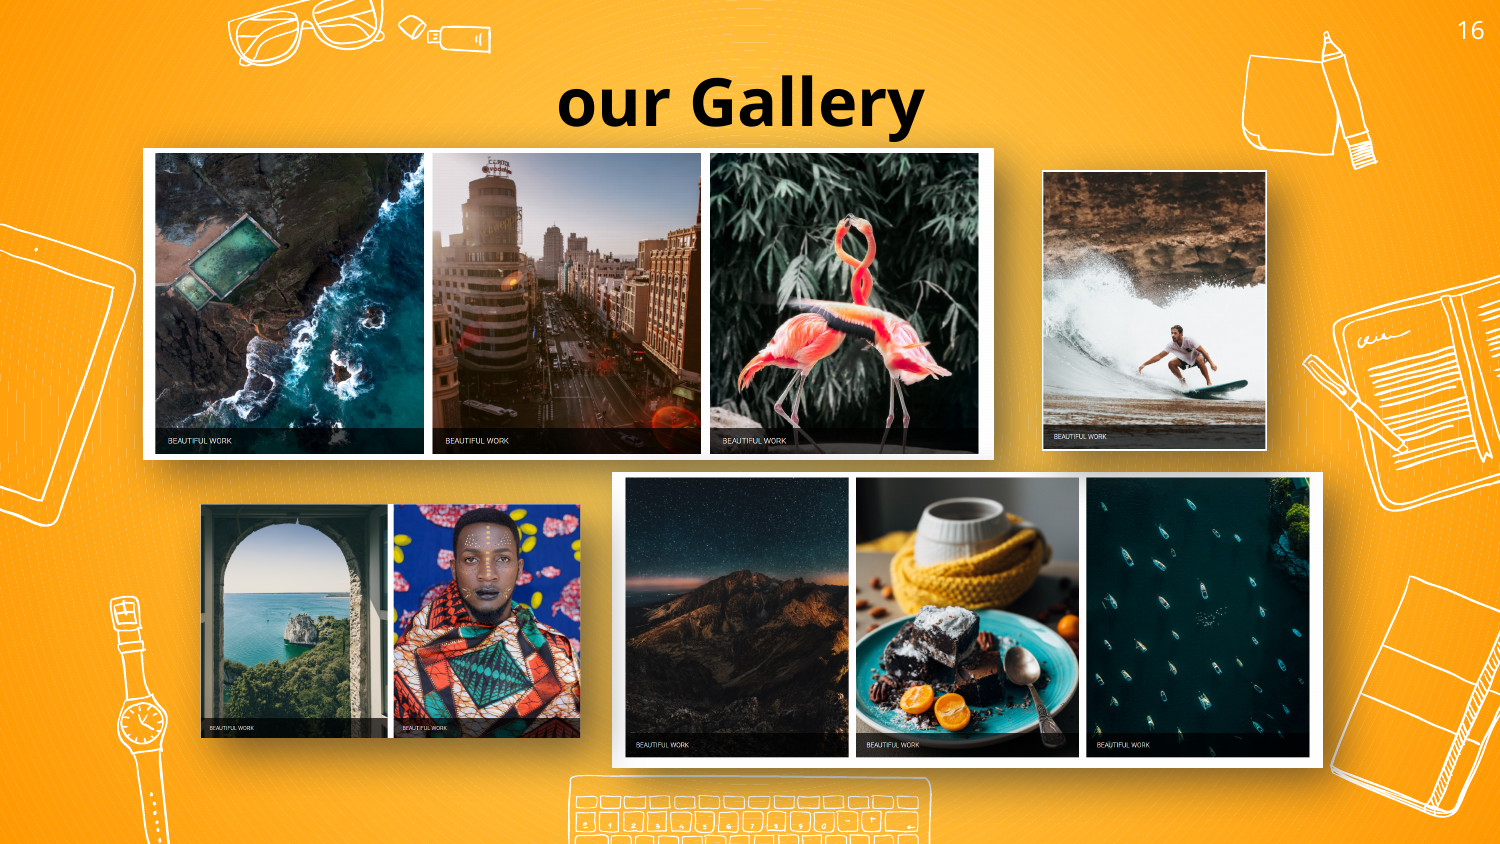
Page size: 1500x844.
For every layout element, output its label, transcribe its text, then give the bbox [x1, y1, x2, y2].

text_box our Gallery [541, 52, 958, 130]
picture [200, 504, 581, 739]
slide_number 16 [1435, 0, 1500, 53]
picture [1041, 170, 1267, 452]
picture [612, 471, 1323, 768]
picture [143, 148, 994, 460]
